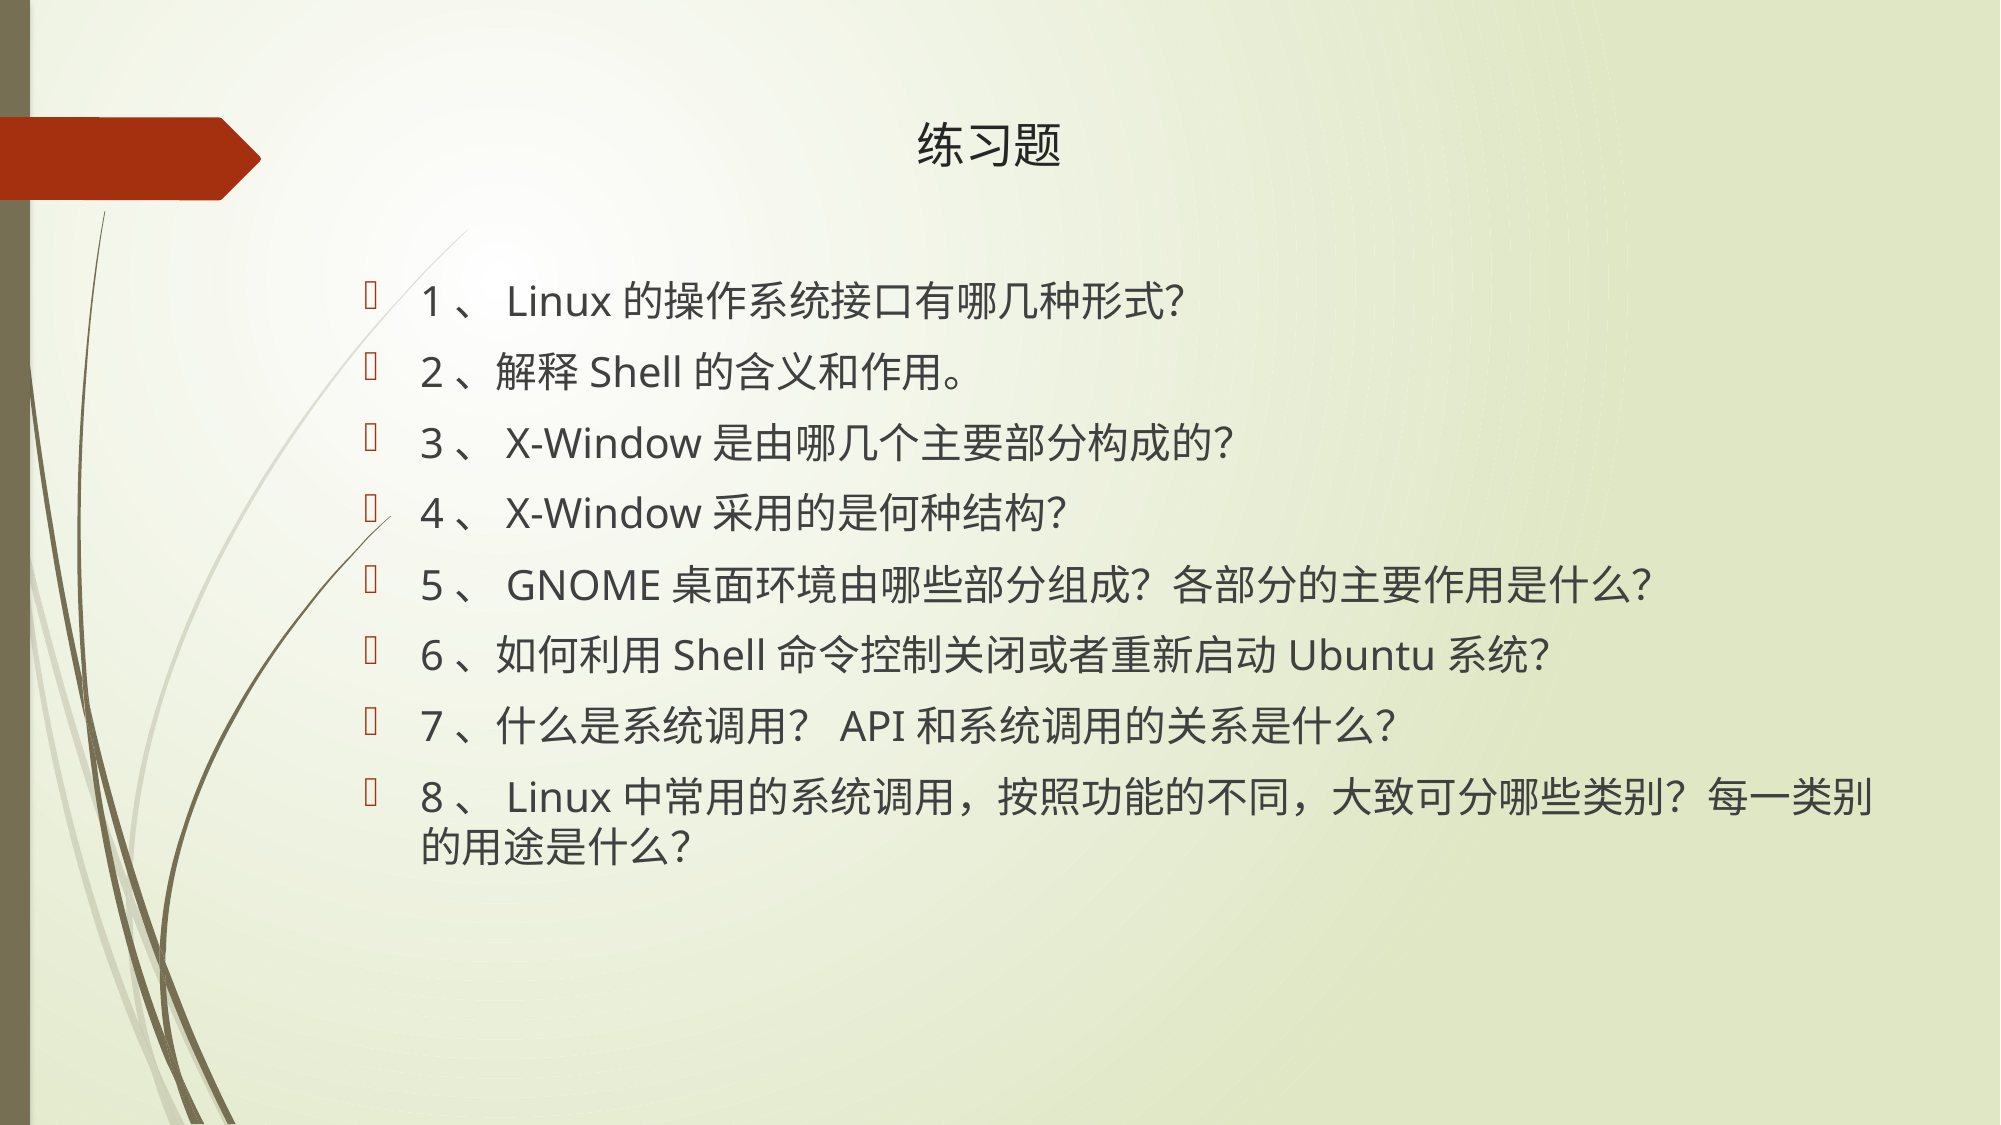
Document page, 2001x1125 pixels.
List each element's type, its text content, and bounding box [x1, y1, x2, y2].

title 练习题 [258, 106, 1721, 241]
list 1、Linux的操作系统接口有哪几种形式？ 2、解释Shell的含义和作用。 3、X-Window是由哪几个主要部分构成的？ 4、X-Window采用的是何种结构？ 5、GNOME桌面环境由哪些部分组成？各部分的主要作用是什么？ 6、如何利用Shell命令控制关闭或者重新启动Ubuntu系统？ 7、什么是系统调用？API和系统调用的关系是什么？ 8、Linux中常用的系统调用，按照功能的不同，大致可分哪些类别？每一类别的用途是什么？ [348, 266, 1929, 1023]
